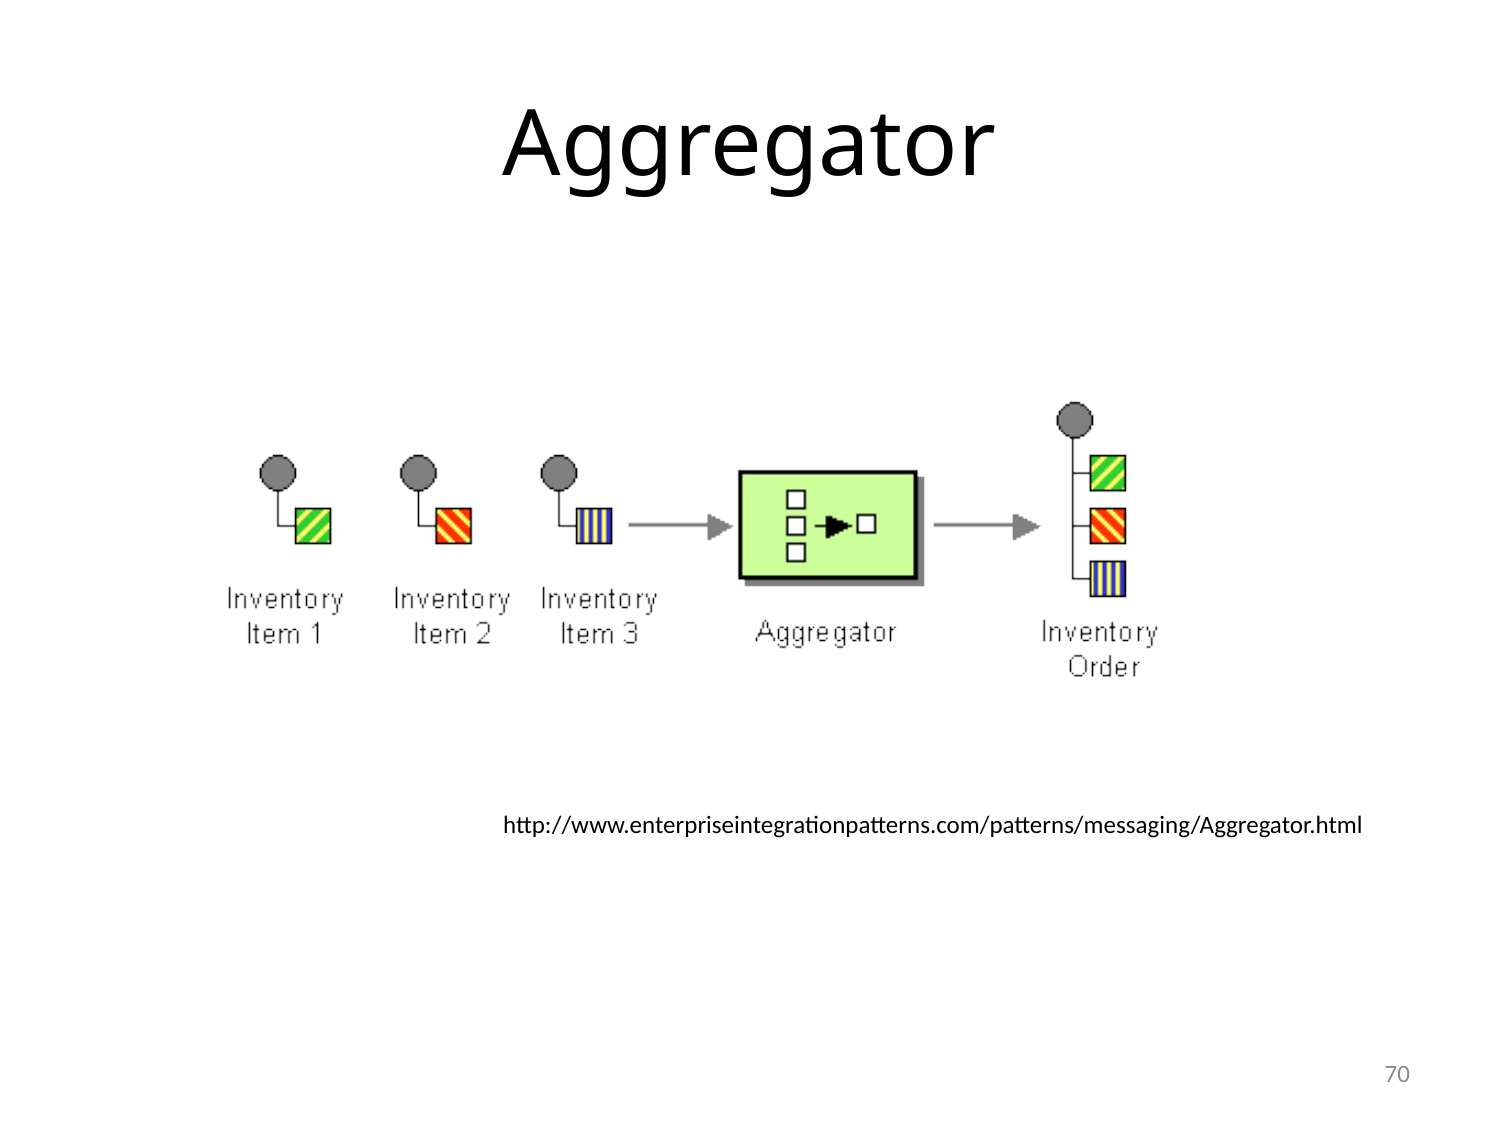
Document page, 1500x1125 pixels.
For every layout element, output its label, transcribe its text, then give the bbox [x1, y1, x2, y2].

slide_number 70 [1074, 1042, 1425, 1103]
picture [205, 400, 1193, 695]
text_box http://www.enterpriseintegrationpatterns.com/patterns/messaging/Aggregator.html [482, 801, 1380, 846]
title Aggregator [75, 45, 1425, 233]
